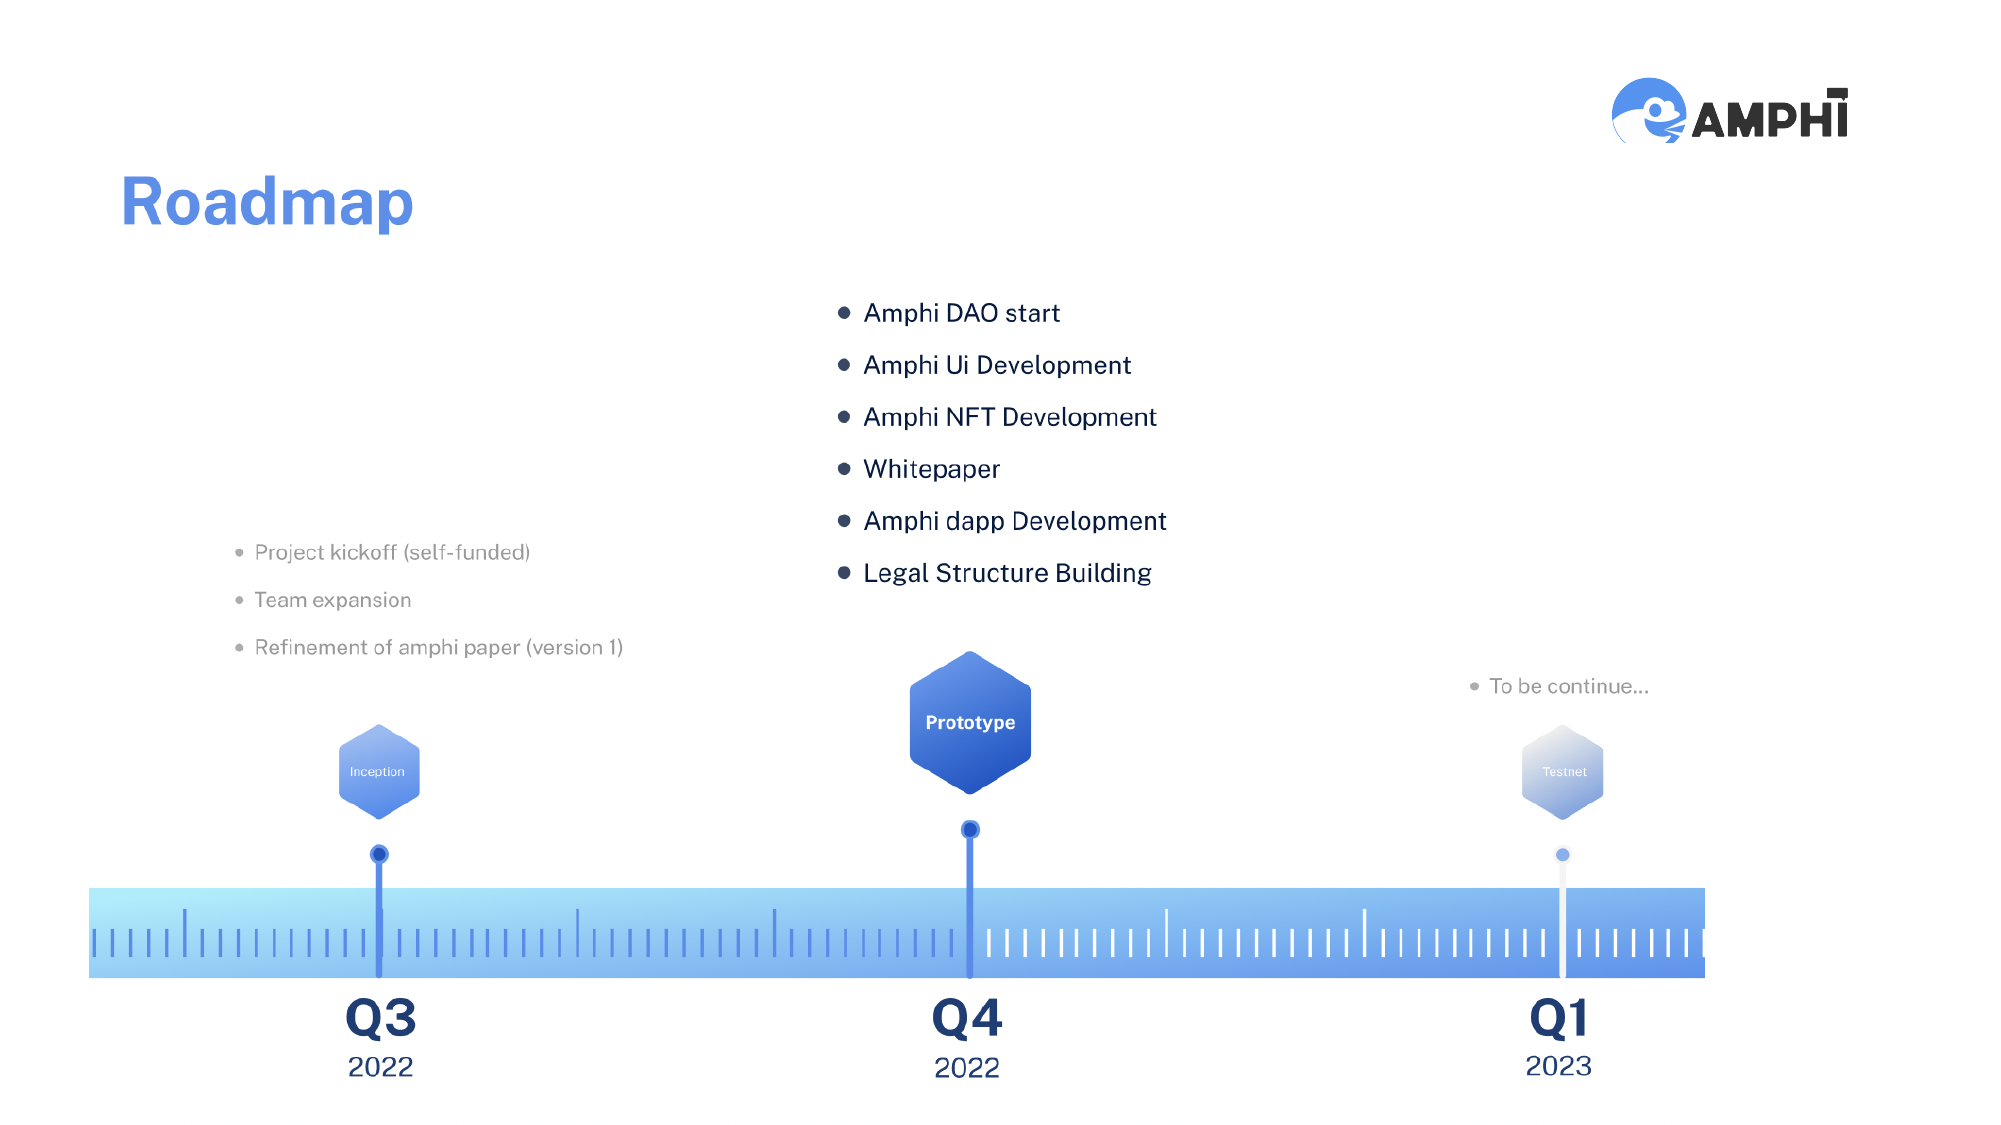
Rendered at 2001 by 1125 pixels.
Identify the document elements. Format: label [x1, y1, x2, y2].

picture [89, 73, 1863, 1125]
